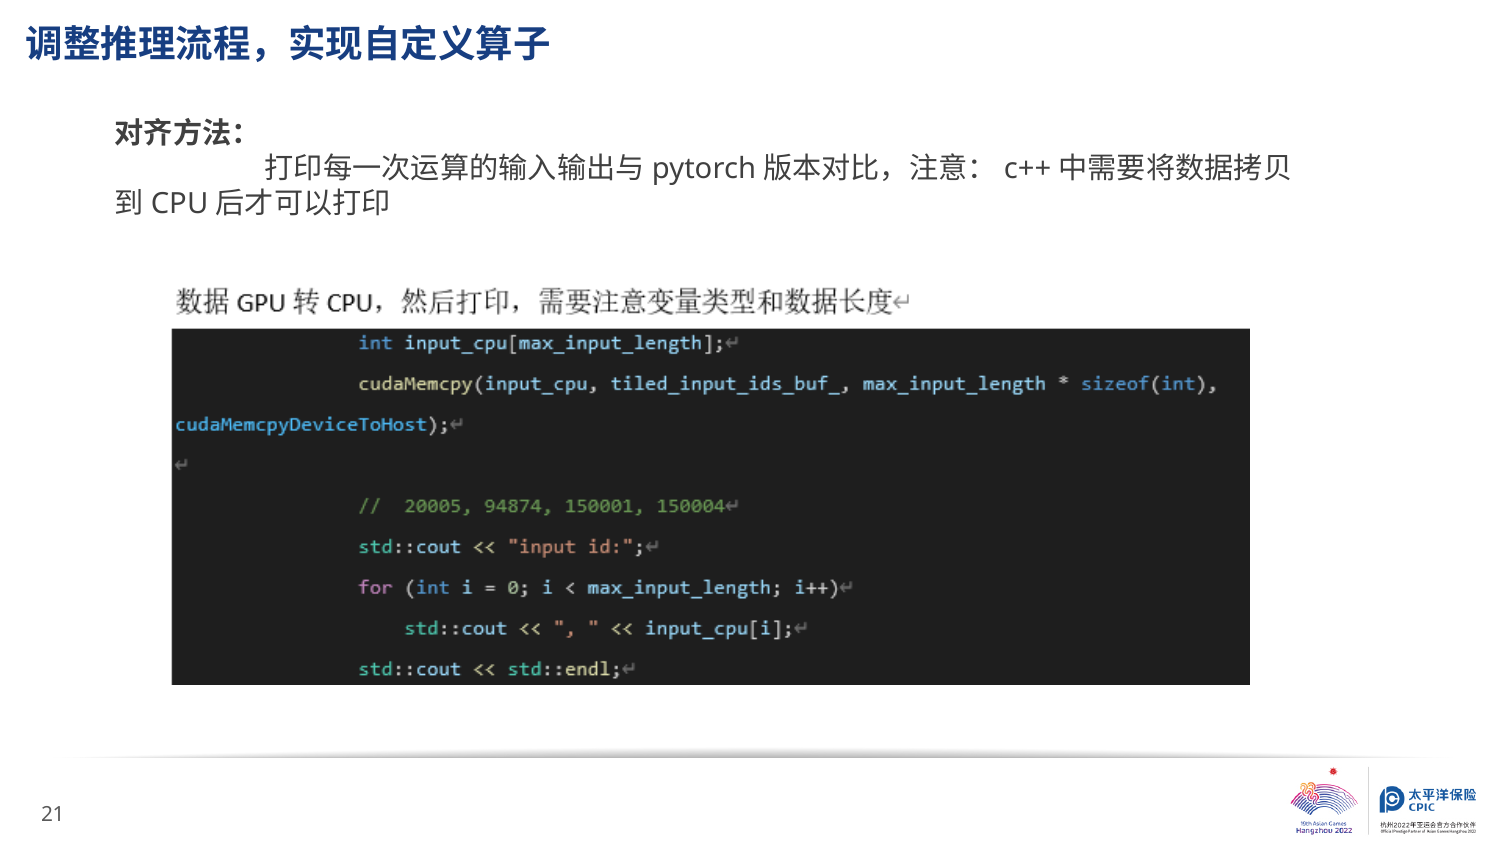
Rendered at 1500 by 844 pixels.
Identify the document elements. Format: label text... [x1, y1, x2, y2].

text_box 调整推理流程，实现自定义算子 [11, 12, 1490, 81]
picture [1286, 764, 1483, 838]
text_box 对齐方法： 打印每一次运算的输入输出与pytorch版本对比，注意：c++中需要将数据拷贝到CPU后才可以打印 [99, 107, 1319, 227]
picture [169, 271, 1250, 685]
picture [45, 747, 1462, 758]
